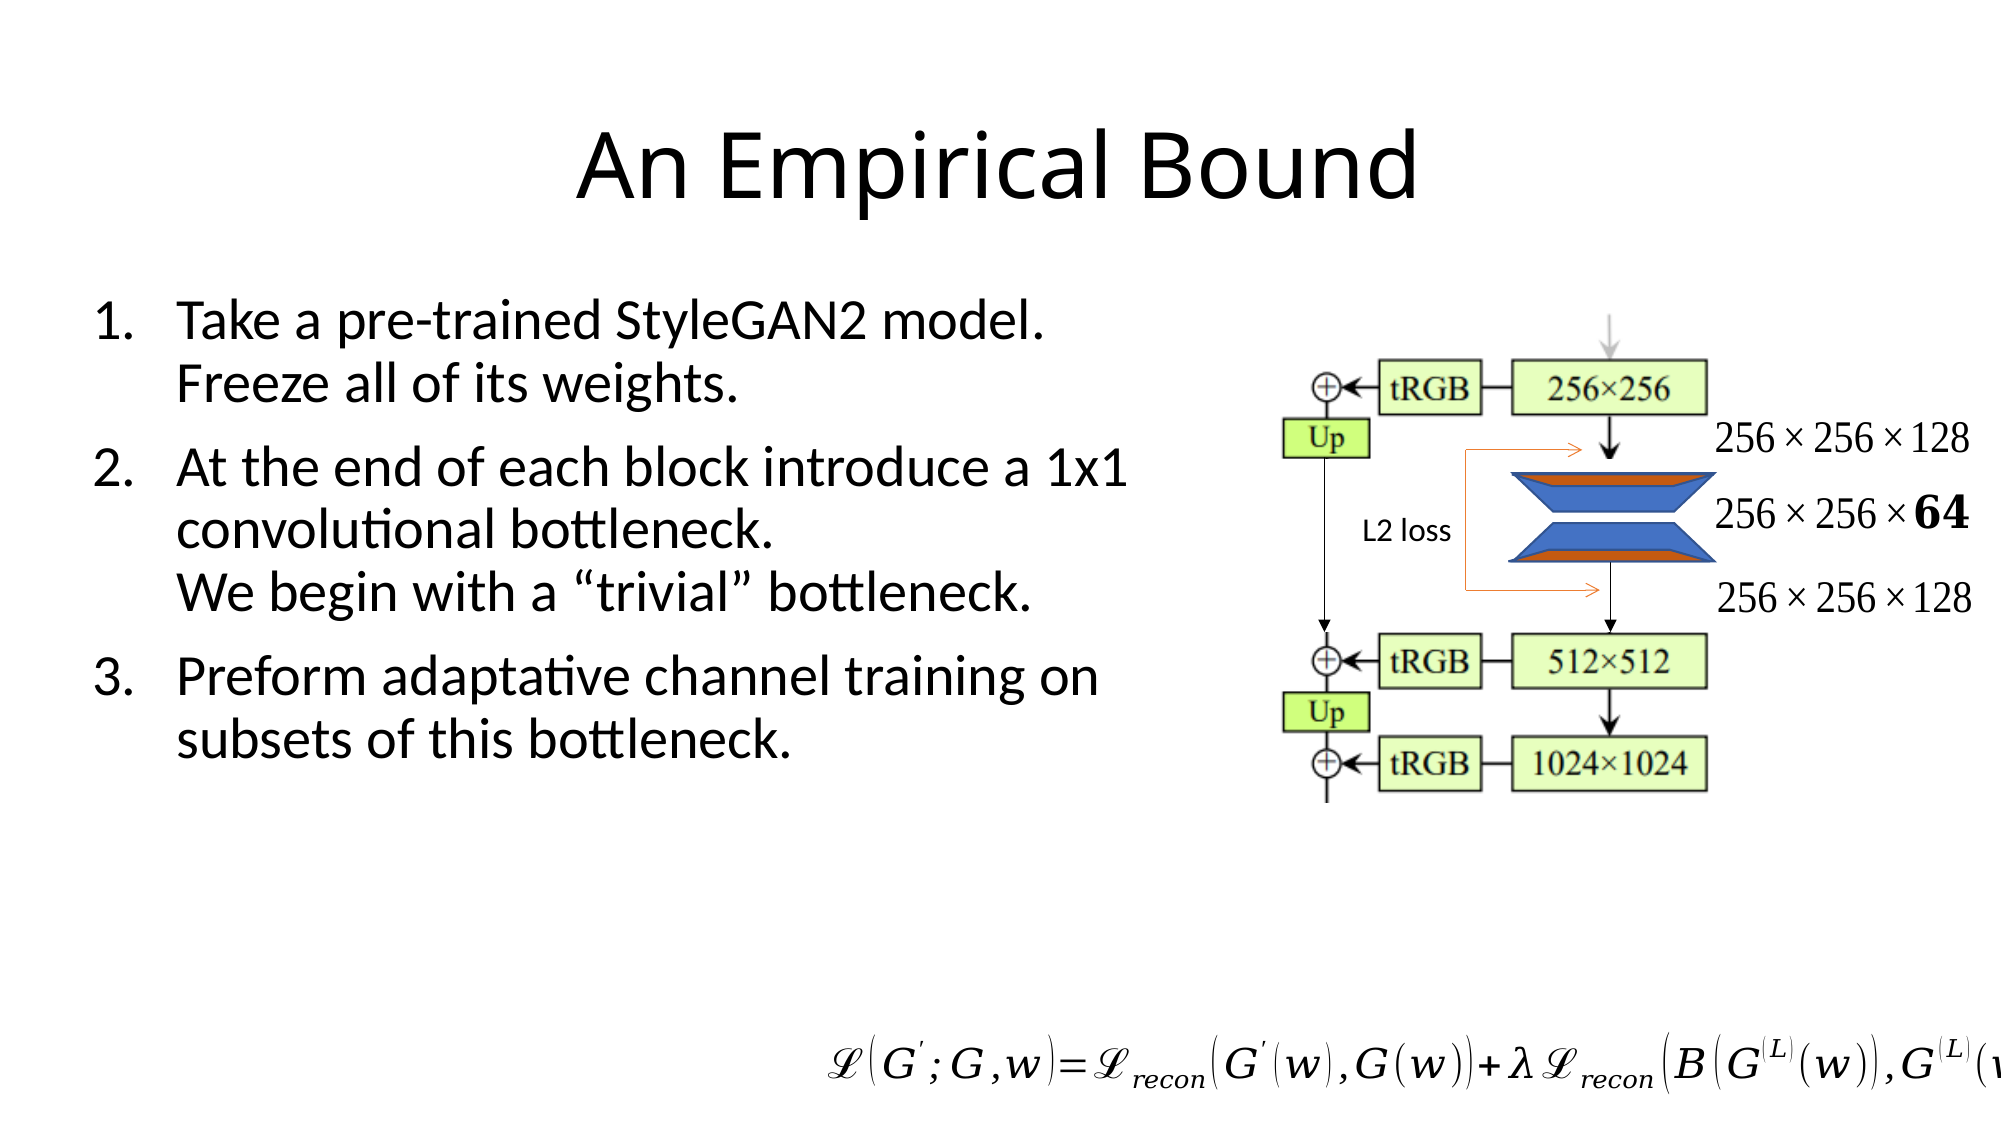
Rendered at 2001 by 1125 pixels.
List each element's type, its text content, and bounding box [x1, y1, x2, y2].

title An Empirical Bound [137, 59, 1863, 278]
list Take a pre-trained StyleGAN2 model. Freeze all of its weights. At the end of each block introduce a 1x1 convolutional bottleneck. We begin with a “trivial” bottleneck. Preform adaptative channel training on subsets of this bottleneck. [77, 281, 1195, 1066]
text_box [1259, 302, 1755, 803]
